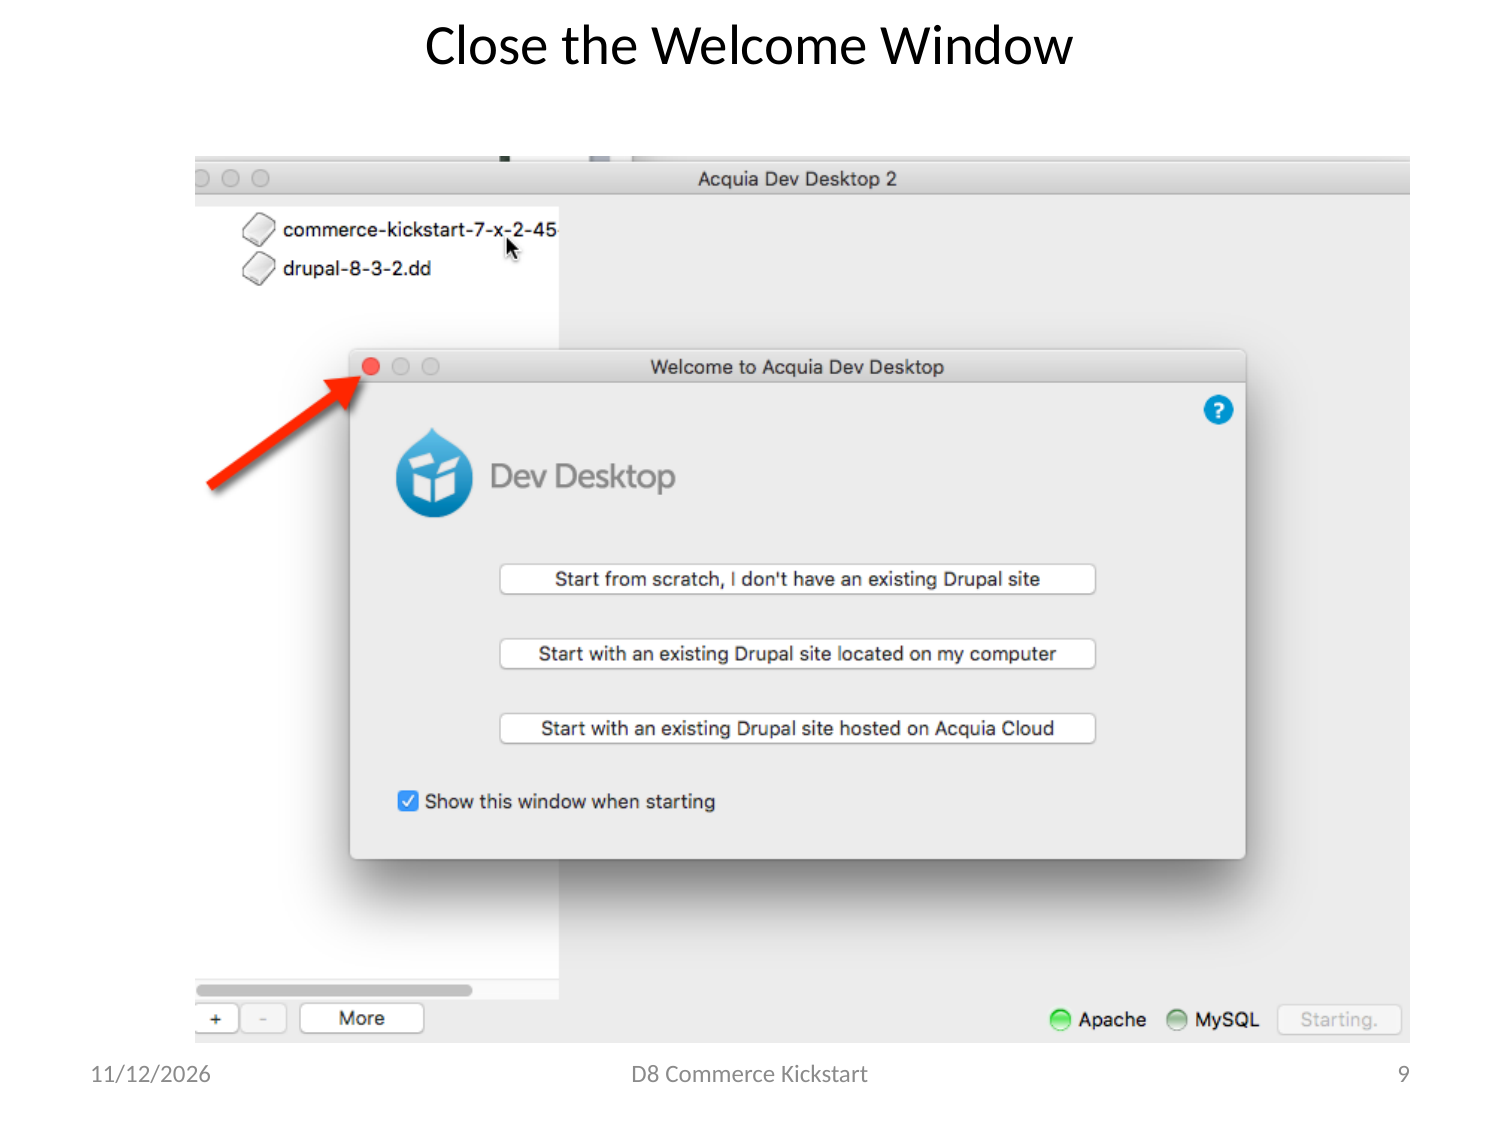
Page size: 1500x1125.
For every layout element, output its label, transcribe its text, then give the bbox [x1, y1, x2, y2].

footer D8 Commerce Kickstart [512, 1052, 988, 1103]
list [167, 156, 1413, 1043]
slide_number 9 [1074, 1042, 1425, 1103]
title Close the Welcome Window [0, 0, 1500, 84]
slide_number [75, 1042, 425, 1103]
